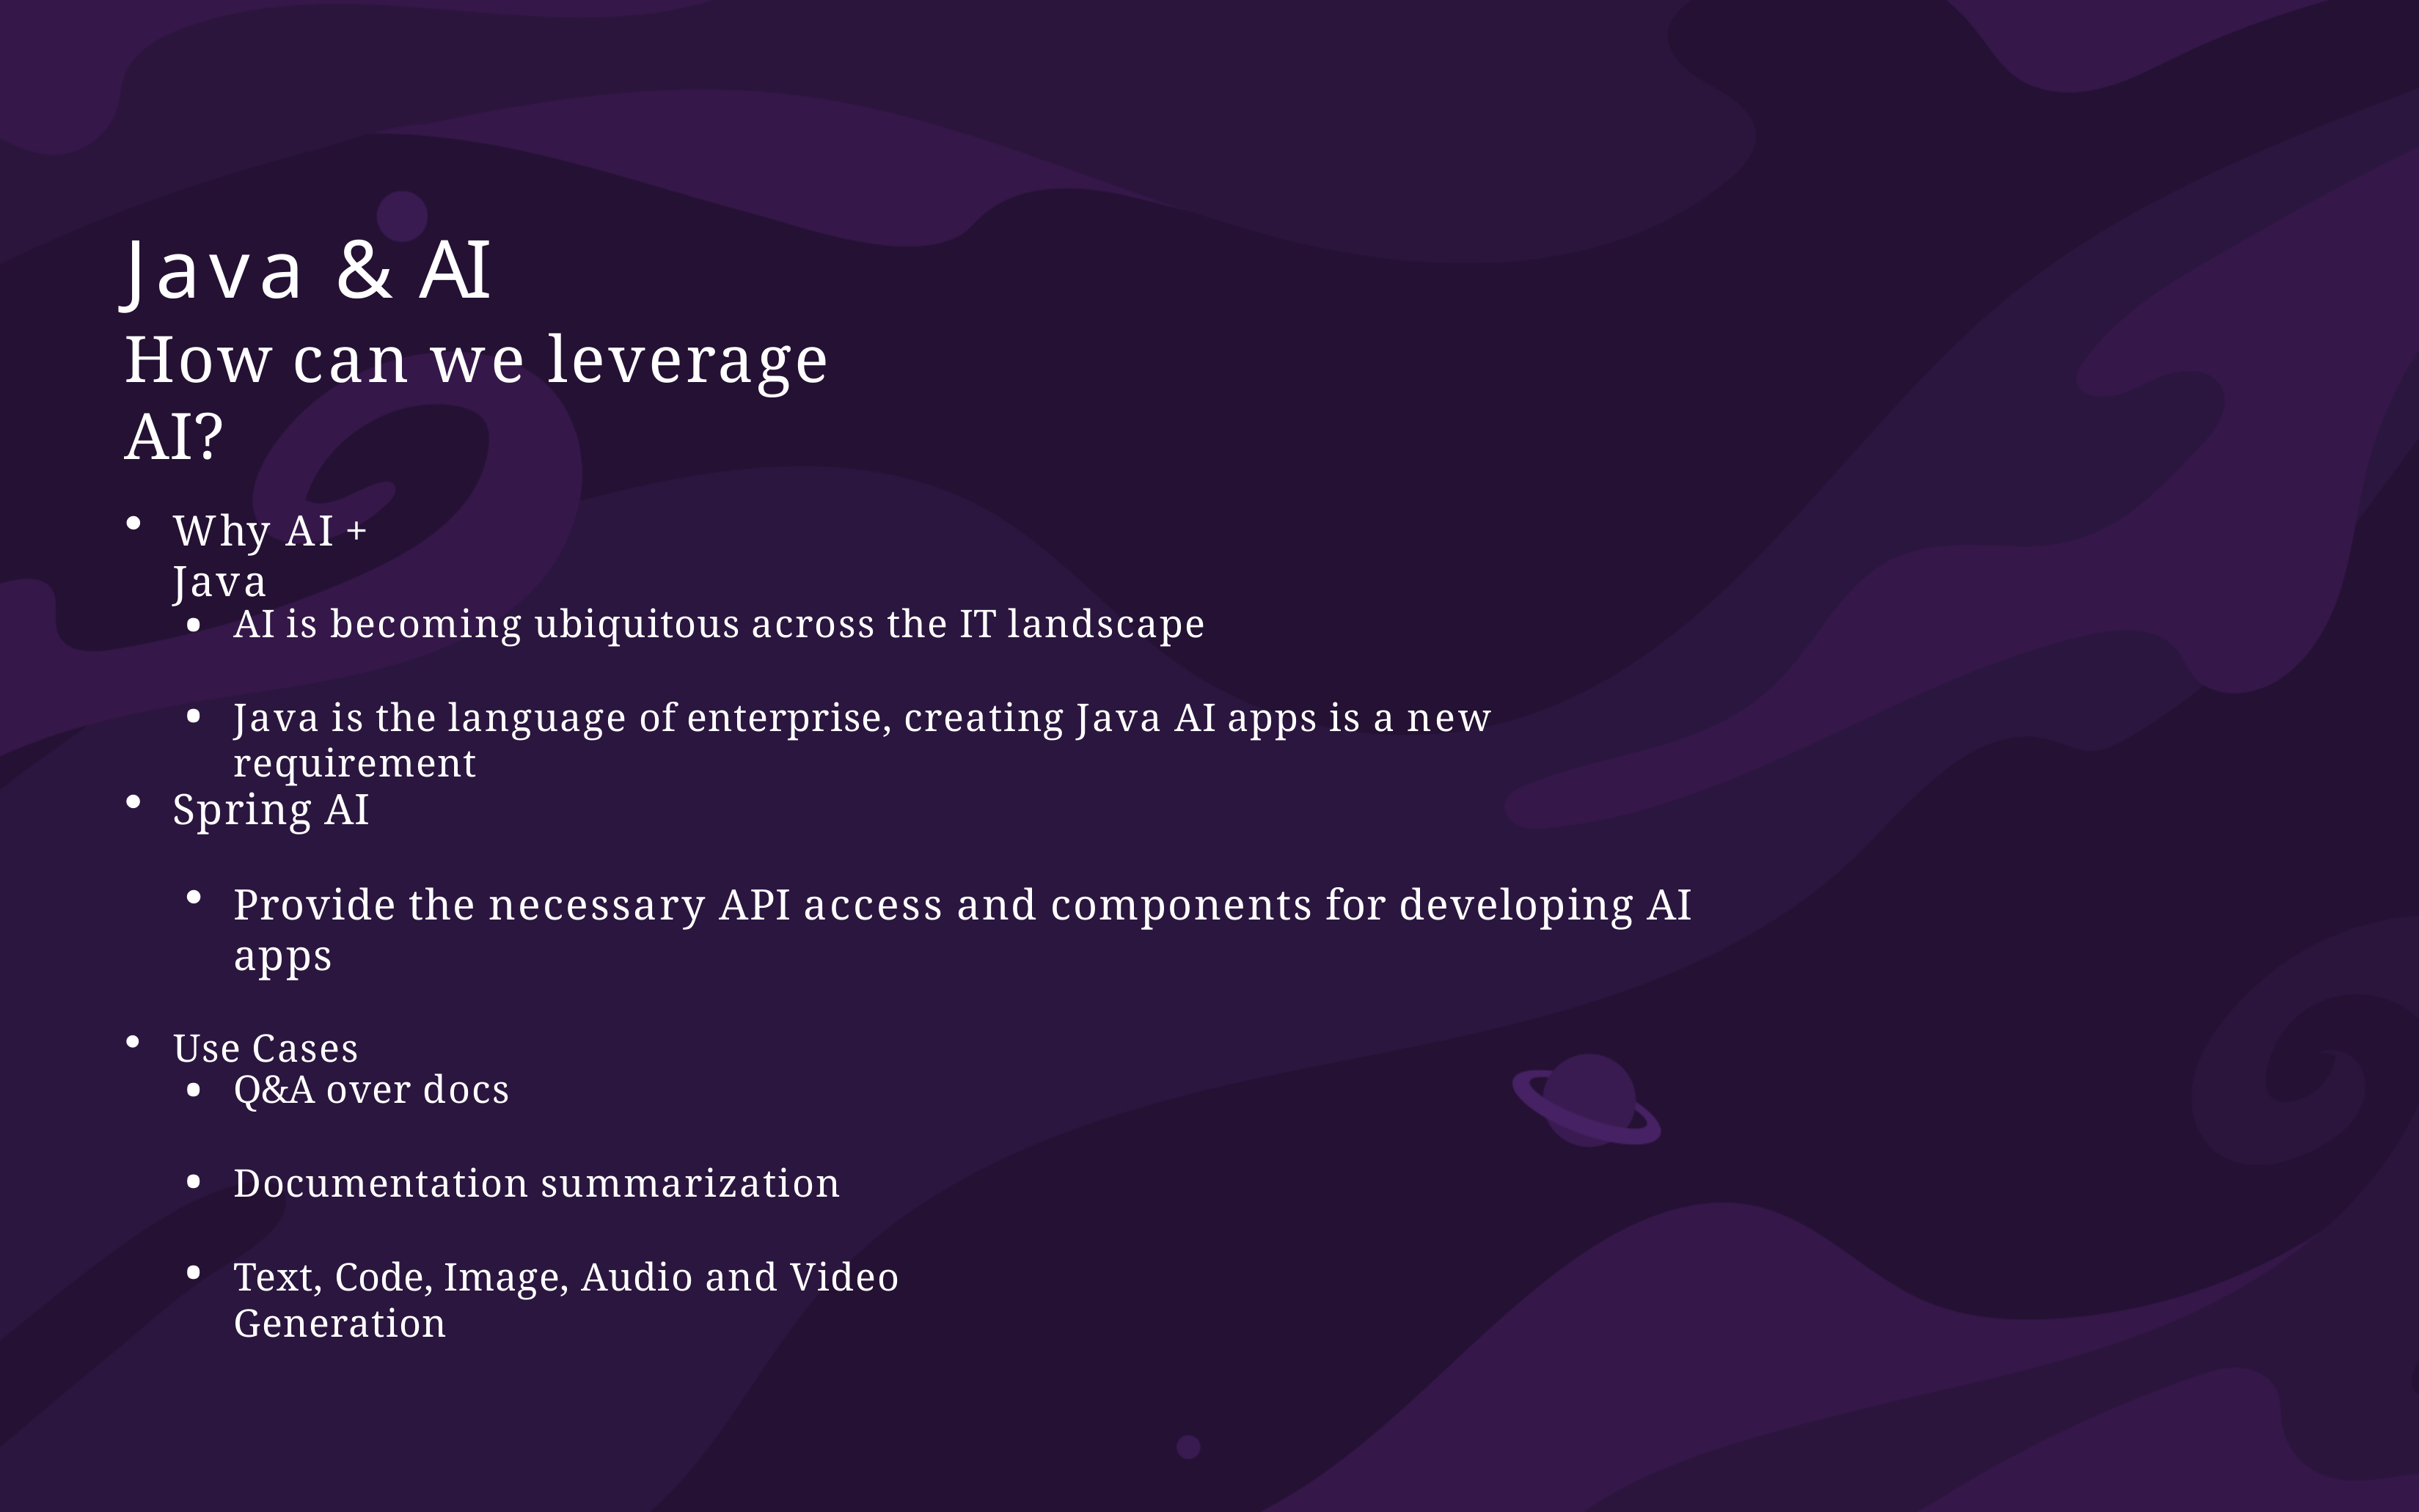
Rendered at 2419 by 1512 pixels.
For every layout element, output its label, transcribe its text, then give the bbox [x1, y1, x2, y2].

text_box Q&A over docs Documentation summarization Text, Code, Image, Audio and Video Generation [232, 1063, 1083, 1345]
picture [0, 0, 2419, 1512]
text_box Why AI + Java [122, 502, 464, 605]
text_box Spring AI Provide the necessary API access and components for developing AI apps Use Cases [122, 752, 1702, 1071]
text_box • • • [183, 1058, 203, 1299]
text_box AI is becoming ubiquitous across the IT landscape Java is the language of enterprise, creating Java AI apps is a new requirement [232, 597, 1653, 752]
text_box • • [183, 592, 203, 743]
title Java & AI How can we leverage AI? [122, 211, 893, 472]
